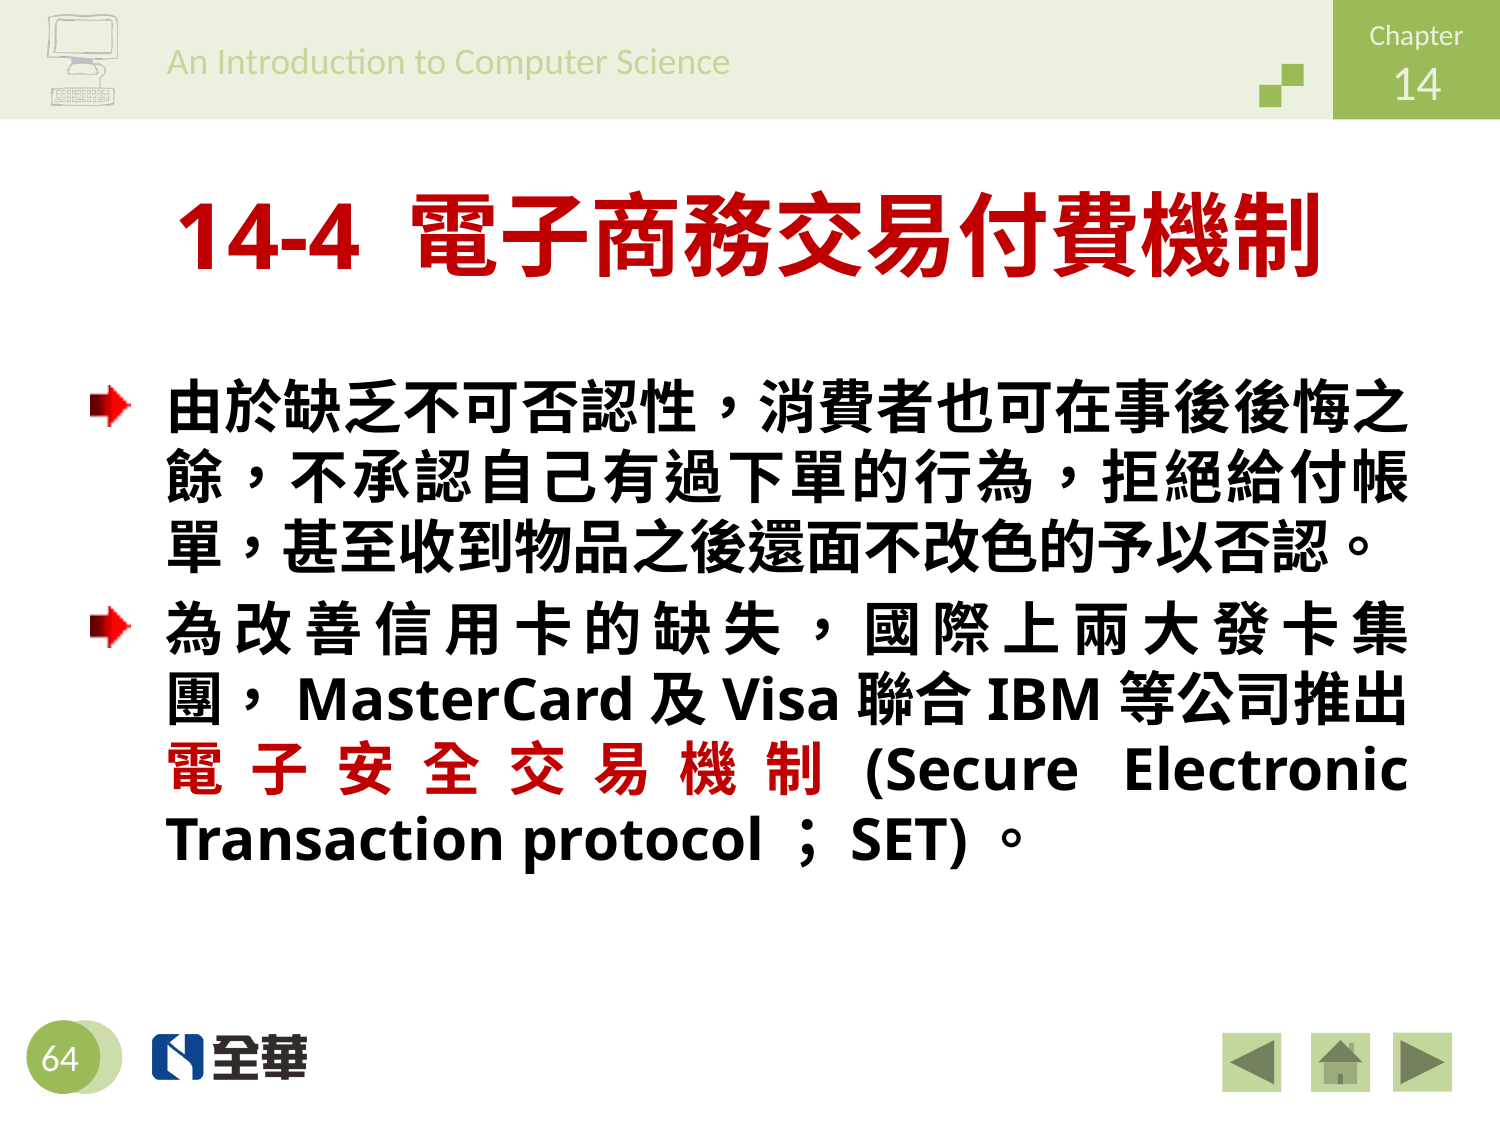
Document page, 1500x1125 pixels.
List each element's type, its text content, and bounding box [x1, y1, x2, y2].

picture [90, 385, 131, 427]
list 由於缺乏不可否認性，消費者也可在事後後悔之餘，不承認自己有過下單的行為，拒絕給付帳單，甚至收到物品之後還面不改色的予以否認。 為改善信用卡的缺失，國際上兩大發卡集團，MasterCard及Visa聯合IBM等公司推出電子安全交易機制(Secure Electronic Transaction protocol；SET)。 [75, 363, 1425, 1005]
picture [152, 1034, 307, 1080]
picture [47, 14, 118, 106]
picture [90, 606, 131, 648]
title 14-4 電子商務交易付費機制 [75, 138, 1425, 327]
